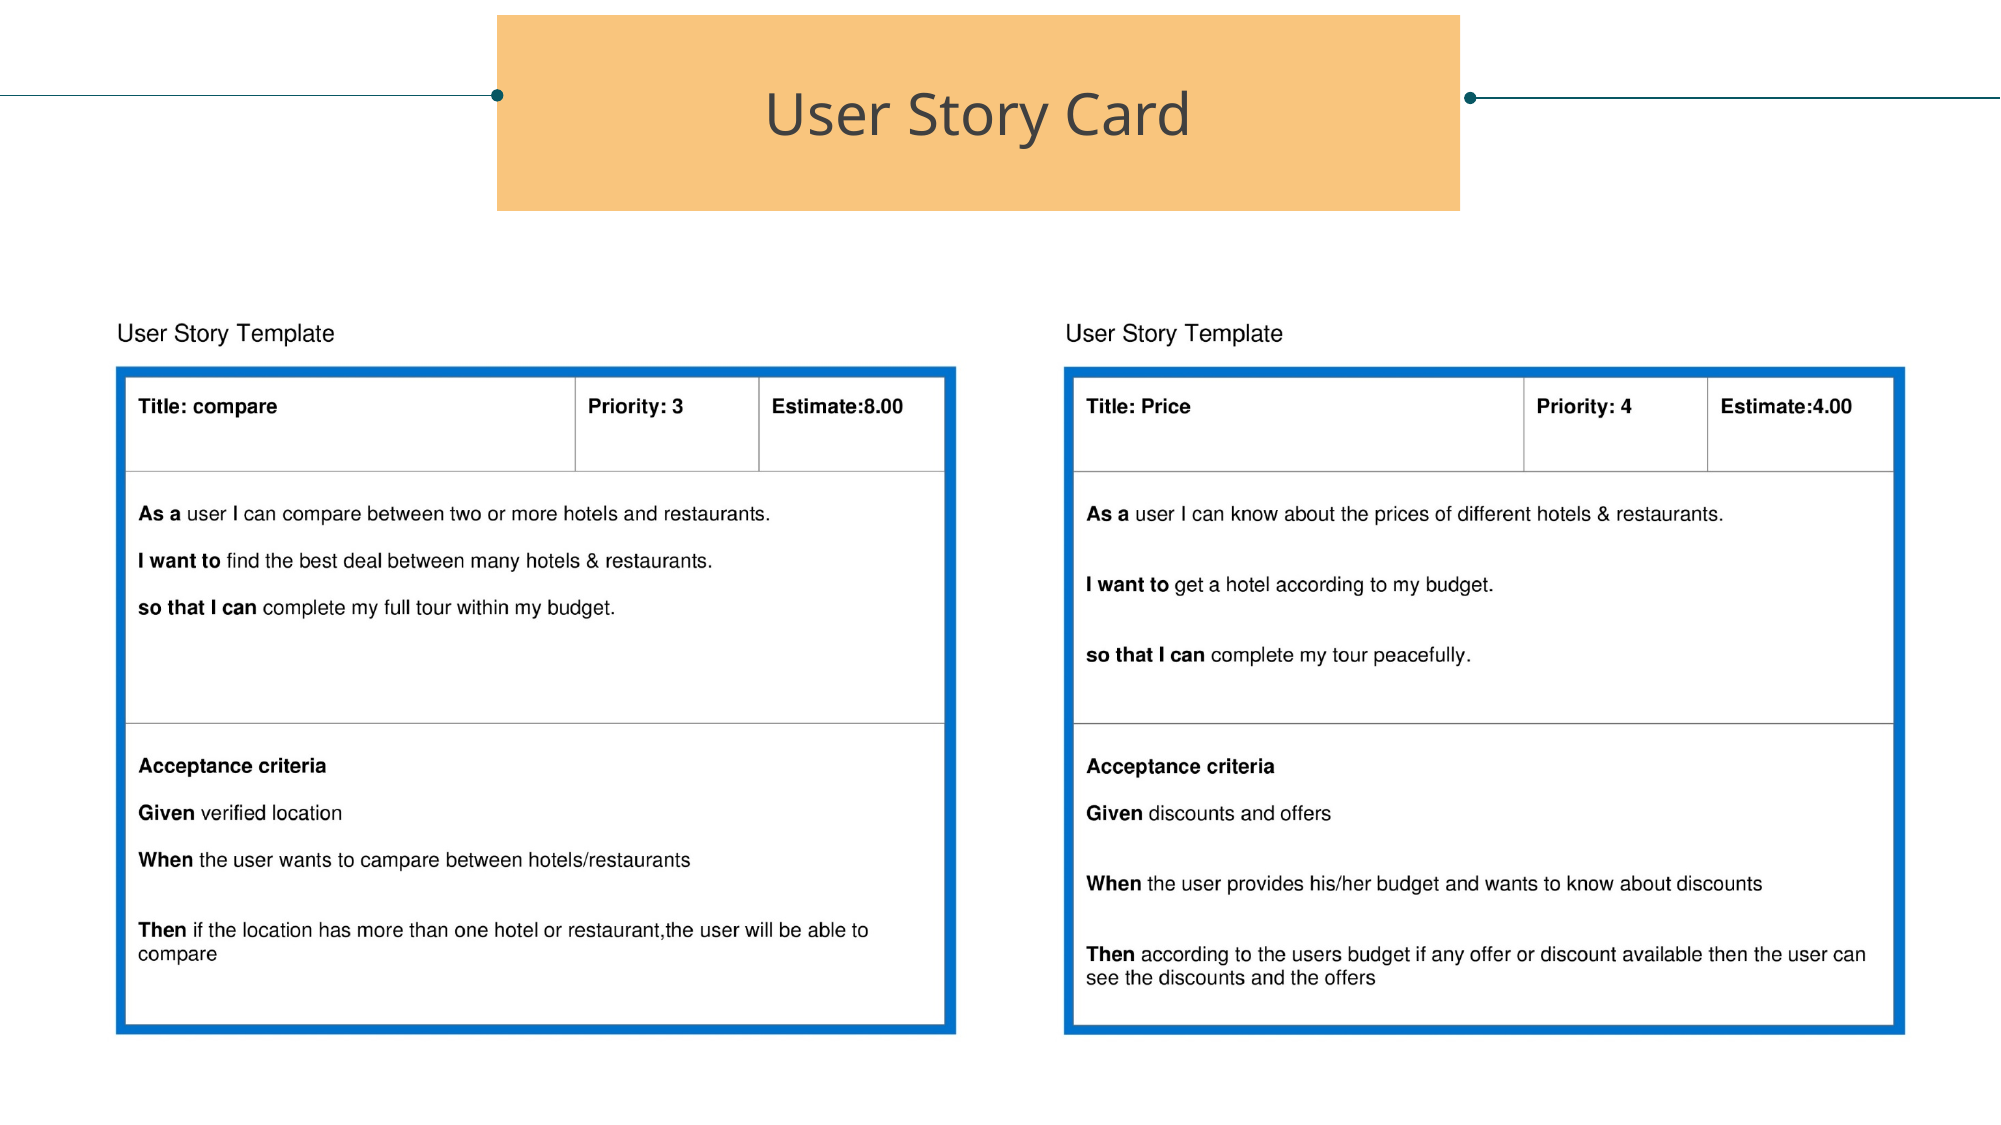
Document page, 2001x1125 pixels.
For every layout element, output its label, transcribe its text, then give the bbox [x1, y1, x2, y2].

picture [1028, 313, 1912, 1042]
picture [84, 313, 967, 1046]
text_box User Story Card [497, 15, 1461, 211]
